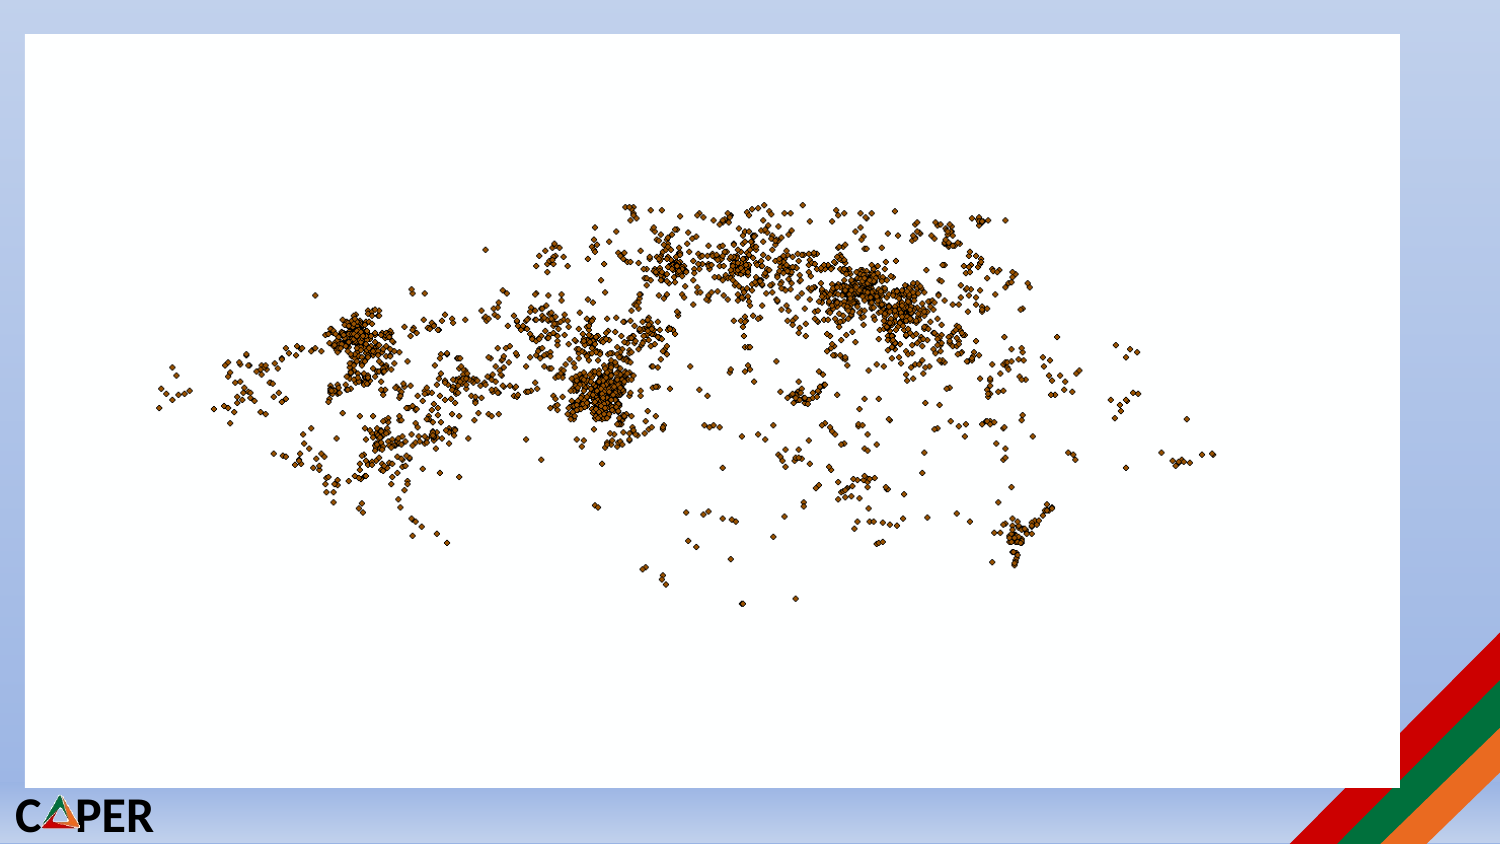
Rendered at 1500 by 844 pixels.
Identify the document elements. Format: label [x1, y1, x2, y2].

picture [24, 34, 1401, 788]
picture [37, 792, 83, 829]
